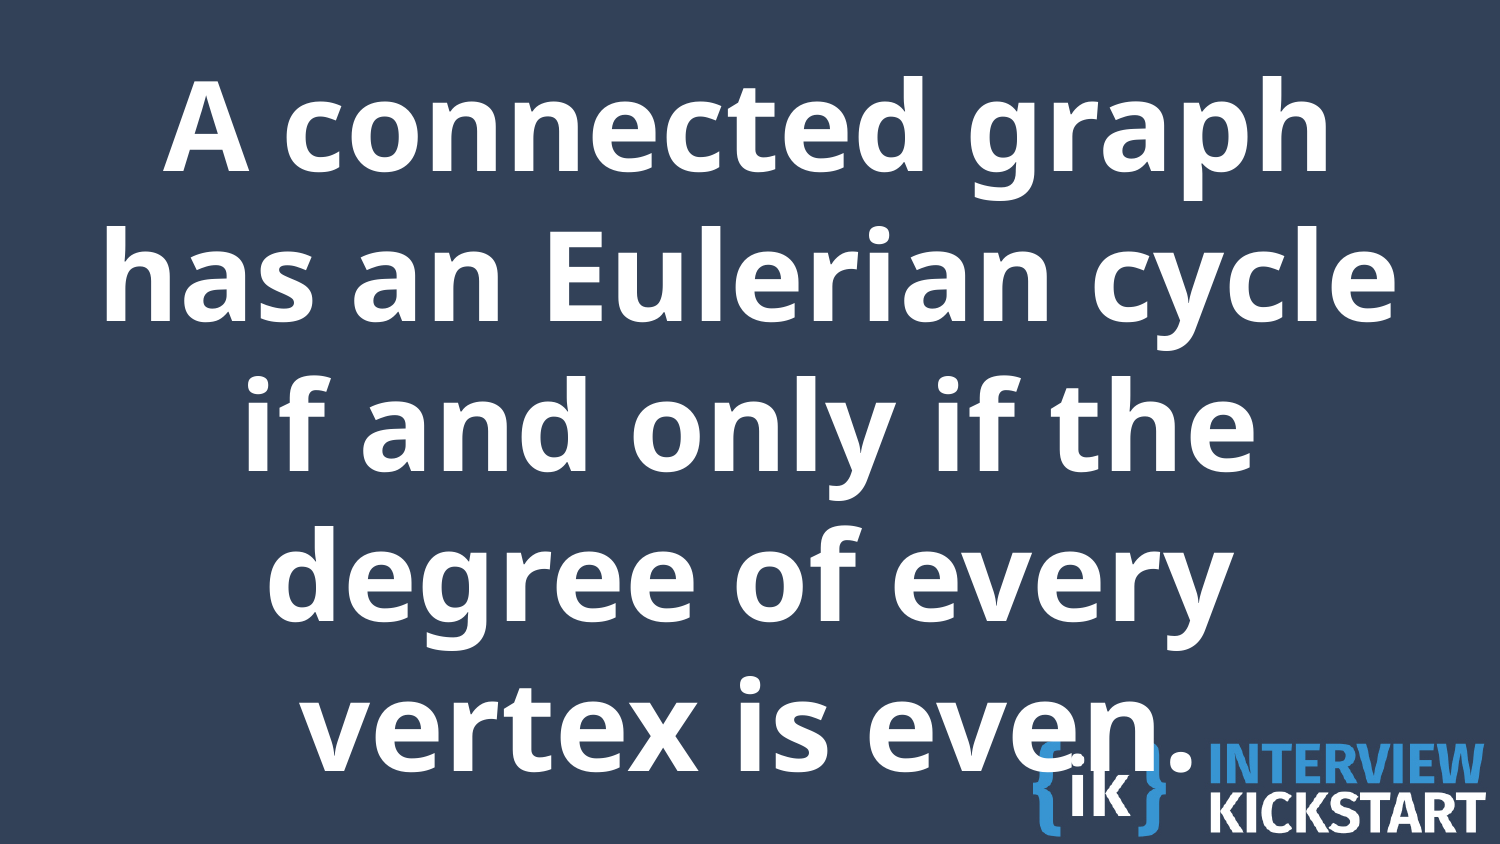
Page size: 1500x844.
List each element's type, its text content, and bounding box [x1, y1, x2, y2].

picture [1029, 738, 1489, 839]
title A connected graph has an Eulerian cycle if and only if the degree of every vertex is even. [51, 261, 1449, 583]
